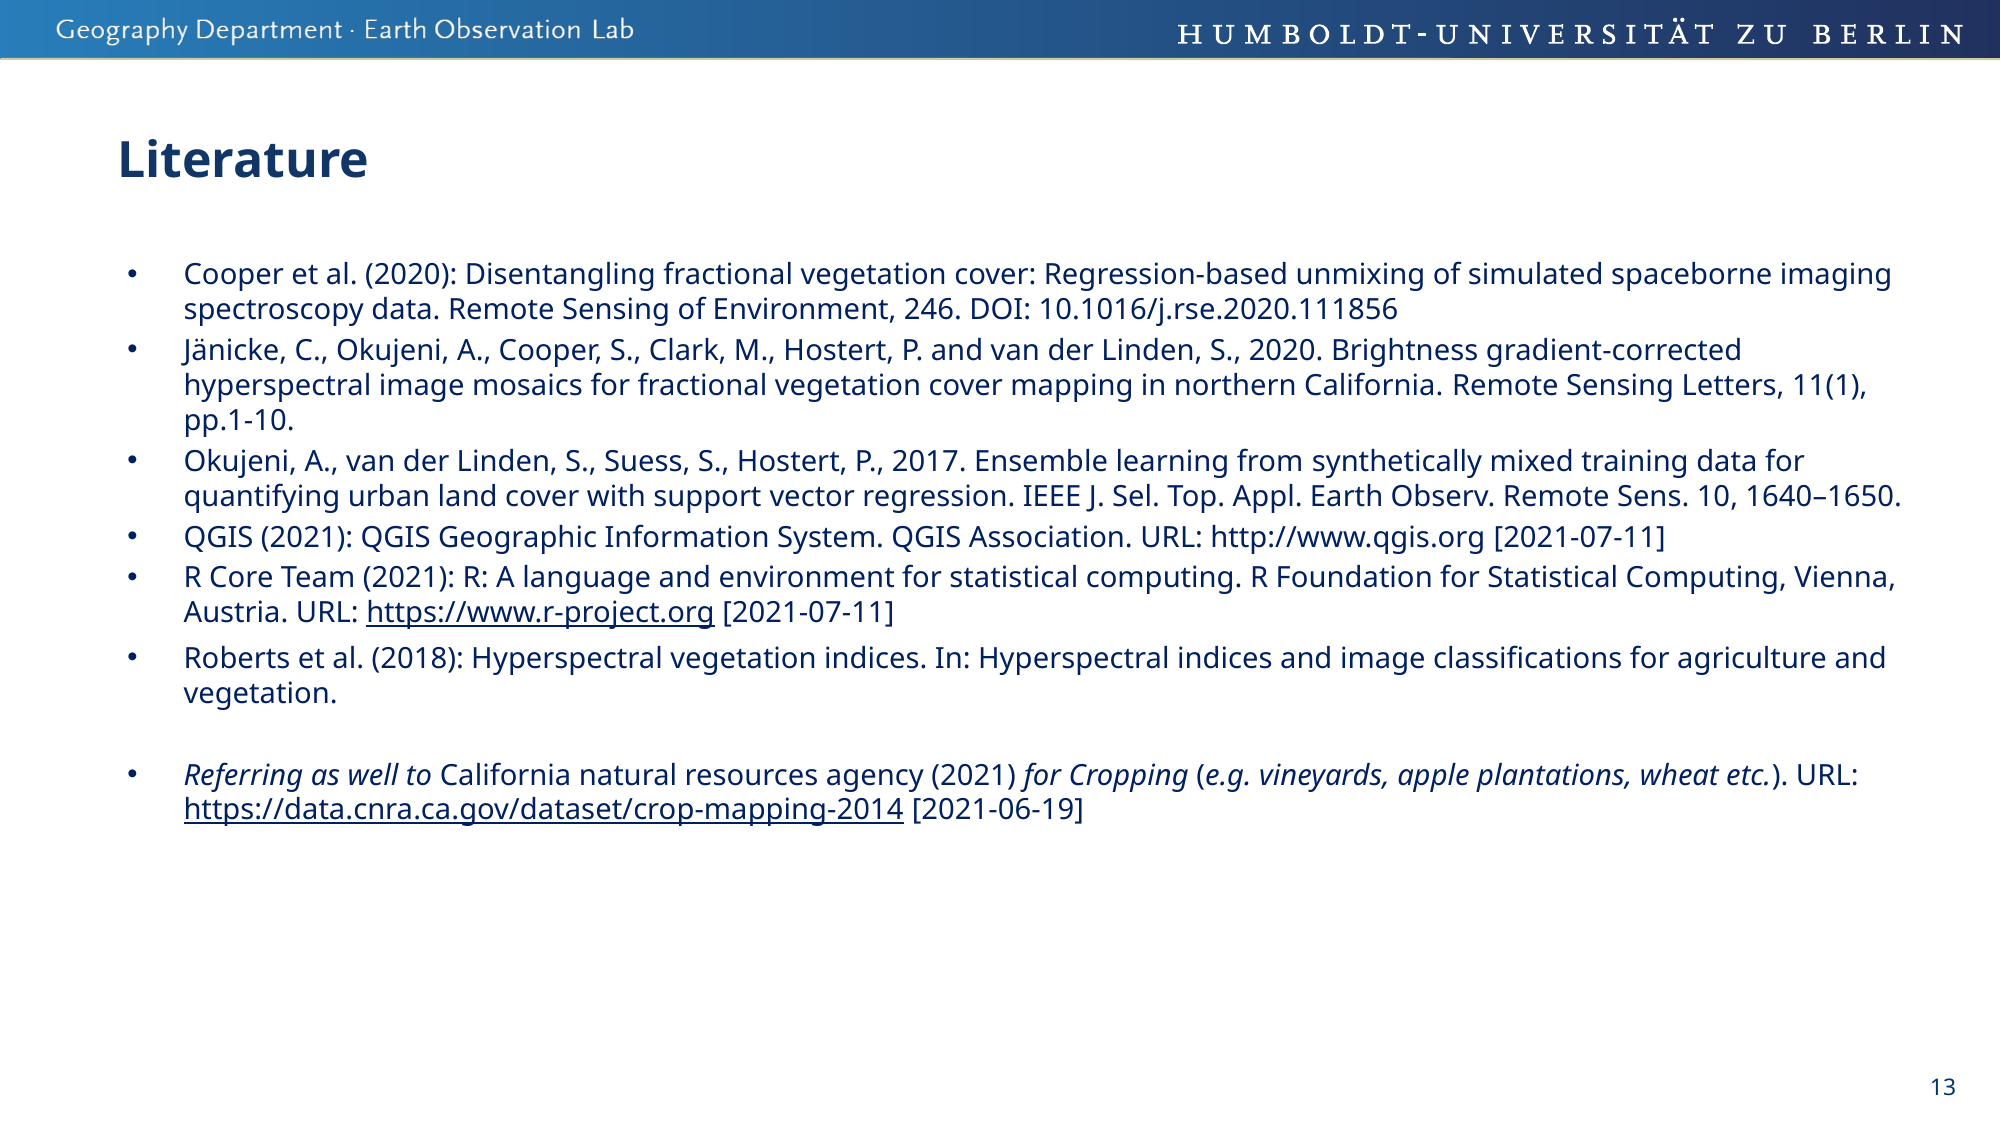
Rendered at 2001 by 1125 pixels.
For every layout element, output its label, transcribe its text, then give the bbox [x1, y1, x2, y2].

picture [0, 0, 2000, 82]
title Literature [102, 119, 1828, 220]
list Cooper et al. (2020): Disentangling fractional vegetation cover: Regression-based unmixing of simulated spaceborne imaging spectroscopy data. Remote Sensing of Environment, 246. DOI: 10.1016/j.rse.2020.111856 Jänicke, C., Okujeni, A., Cooper, S., Clark, M., Hostert, P. and van der Linden, S., 2020. Brightness gradient-corrected hyperspectral image mosaics for fractional vegetation cover mapping in northern California. Remote Sensing Letters, 11(1), pp.1-10. Okujeni, A., van der Linden, S., Suess, S., Hostert, P., 2017. Ensemble learning from synthetically mixed training data for quantifying urban land cover with support vector regression. IEEE J. Sel. Top. Appl. Earth Observ. Remote Sens. 10, 1640–1650. QGIS (2021): QGIS Geographic Information System. QGIS Association. URL: http://www.qgis.org [2021-07-11] R Core Team (2021): R: A language and environment for statistical computing. R Foundation for Statistical Computing, Vienna, Austria. URL: https://www.r-project.org [2021-07-11] Roberts et al. (2018): Hyperspectral vegetation indices. In: Hyperspectral indices and image classifications for agriculture and vegetation. Referring as well to California natural resources agency (2021) for Cropping (e.g. vineyards, apple plantations, wheat etc.). URL: https://data.cnra.ca.gov/dataset/crop-mapping-2014 [2021-06-19] [112, 248, 1922, 991]
